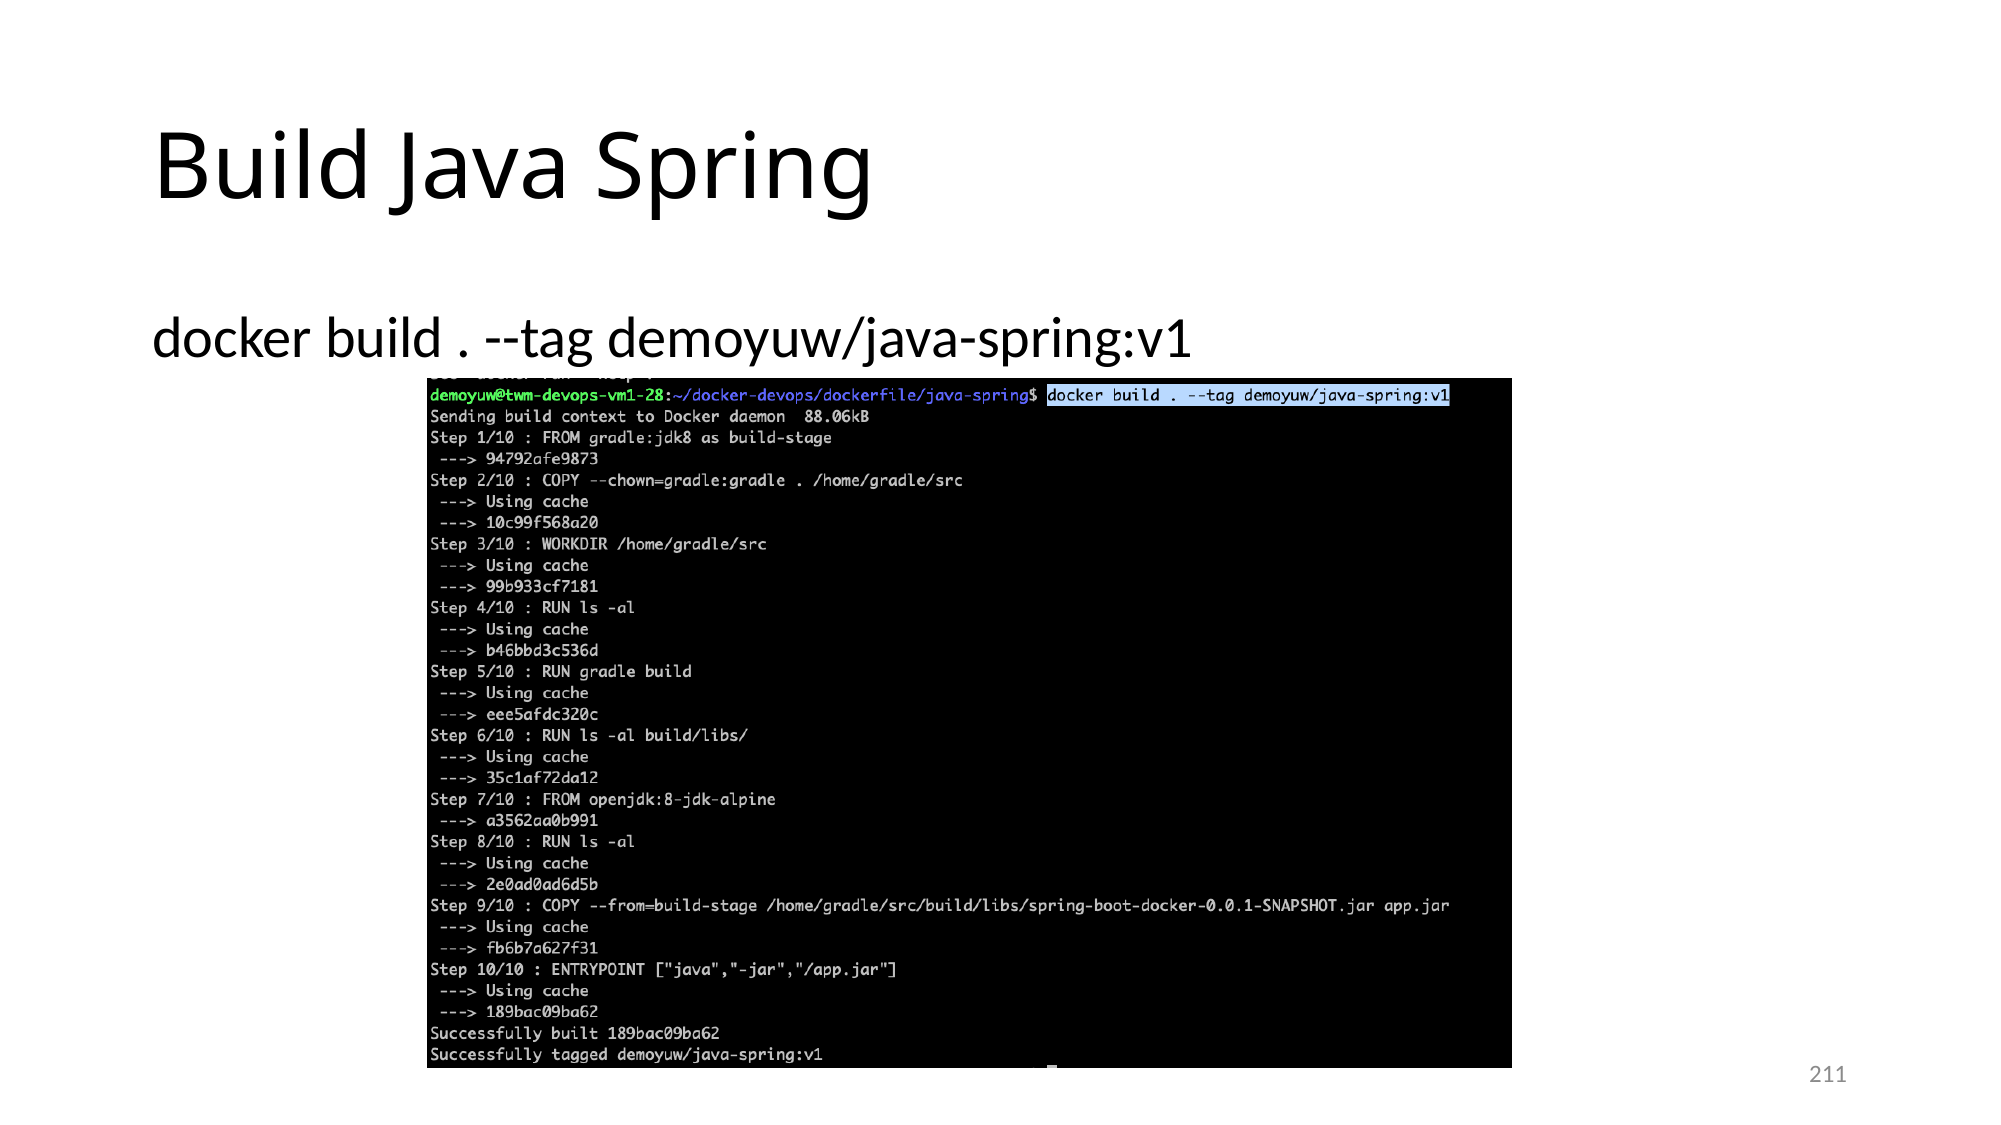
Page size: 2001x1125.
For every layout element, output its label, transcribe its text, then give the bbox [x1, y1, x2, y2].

list docker build . --tag demoyuw/java-spring:v1 [137, 299, 1863, 1014]
picture [427, 378, 1512, 1068]
slide_number 211 [1412, 1042, 1863, 1103]
title Build Java Spring [137, 59, 1863, 278]
